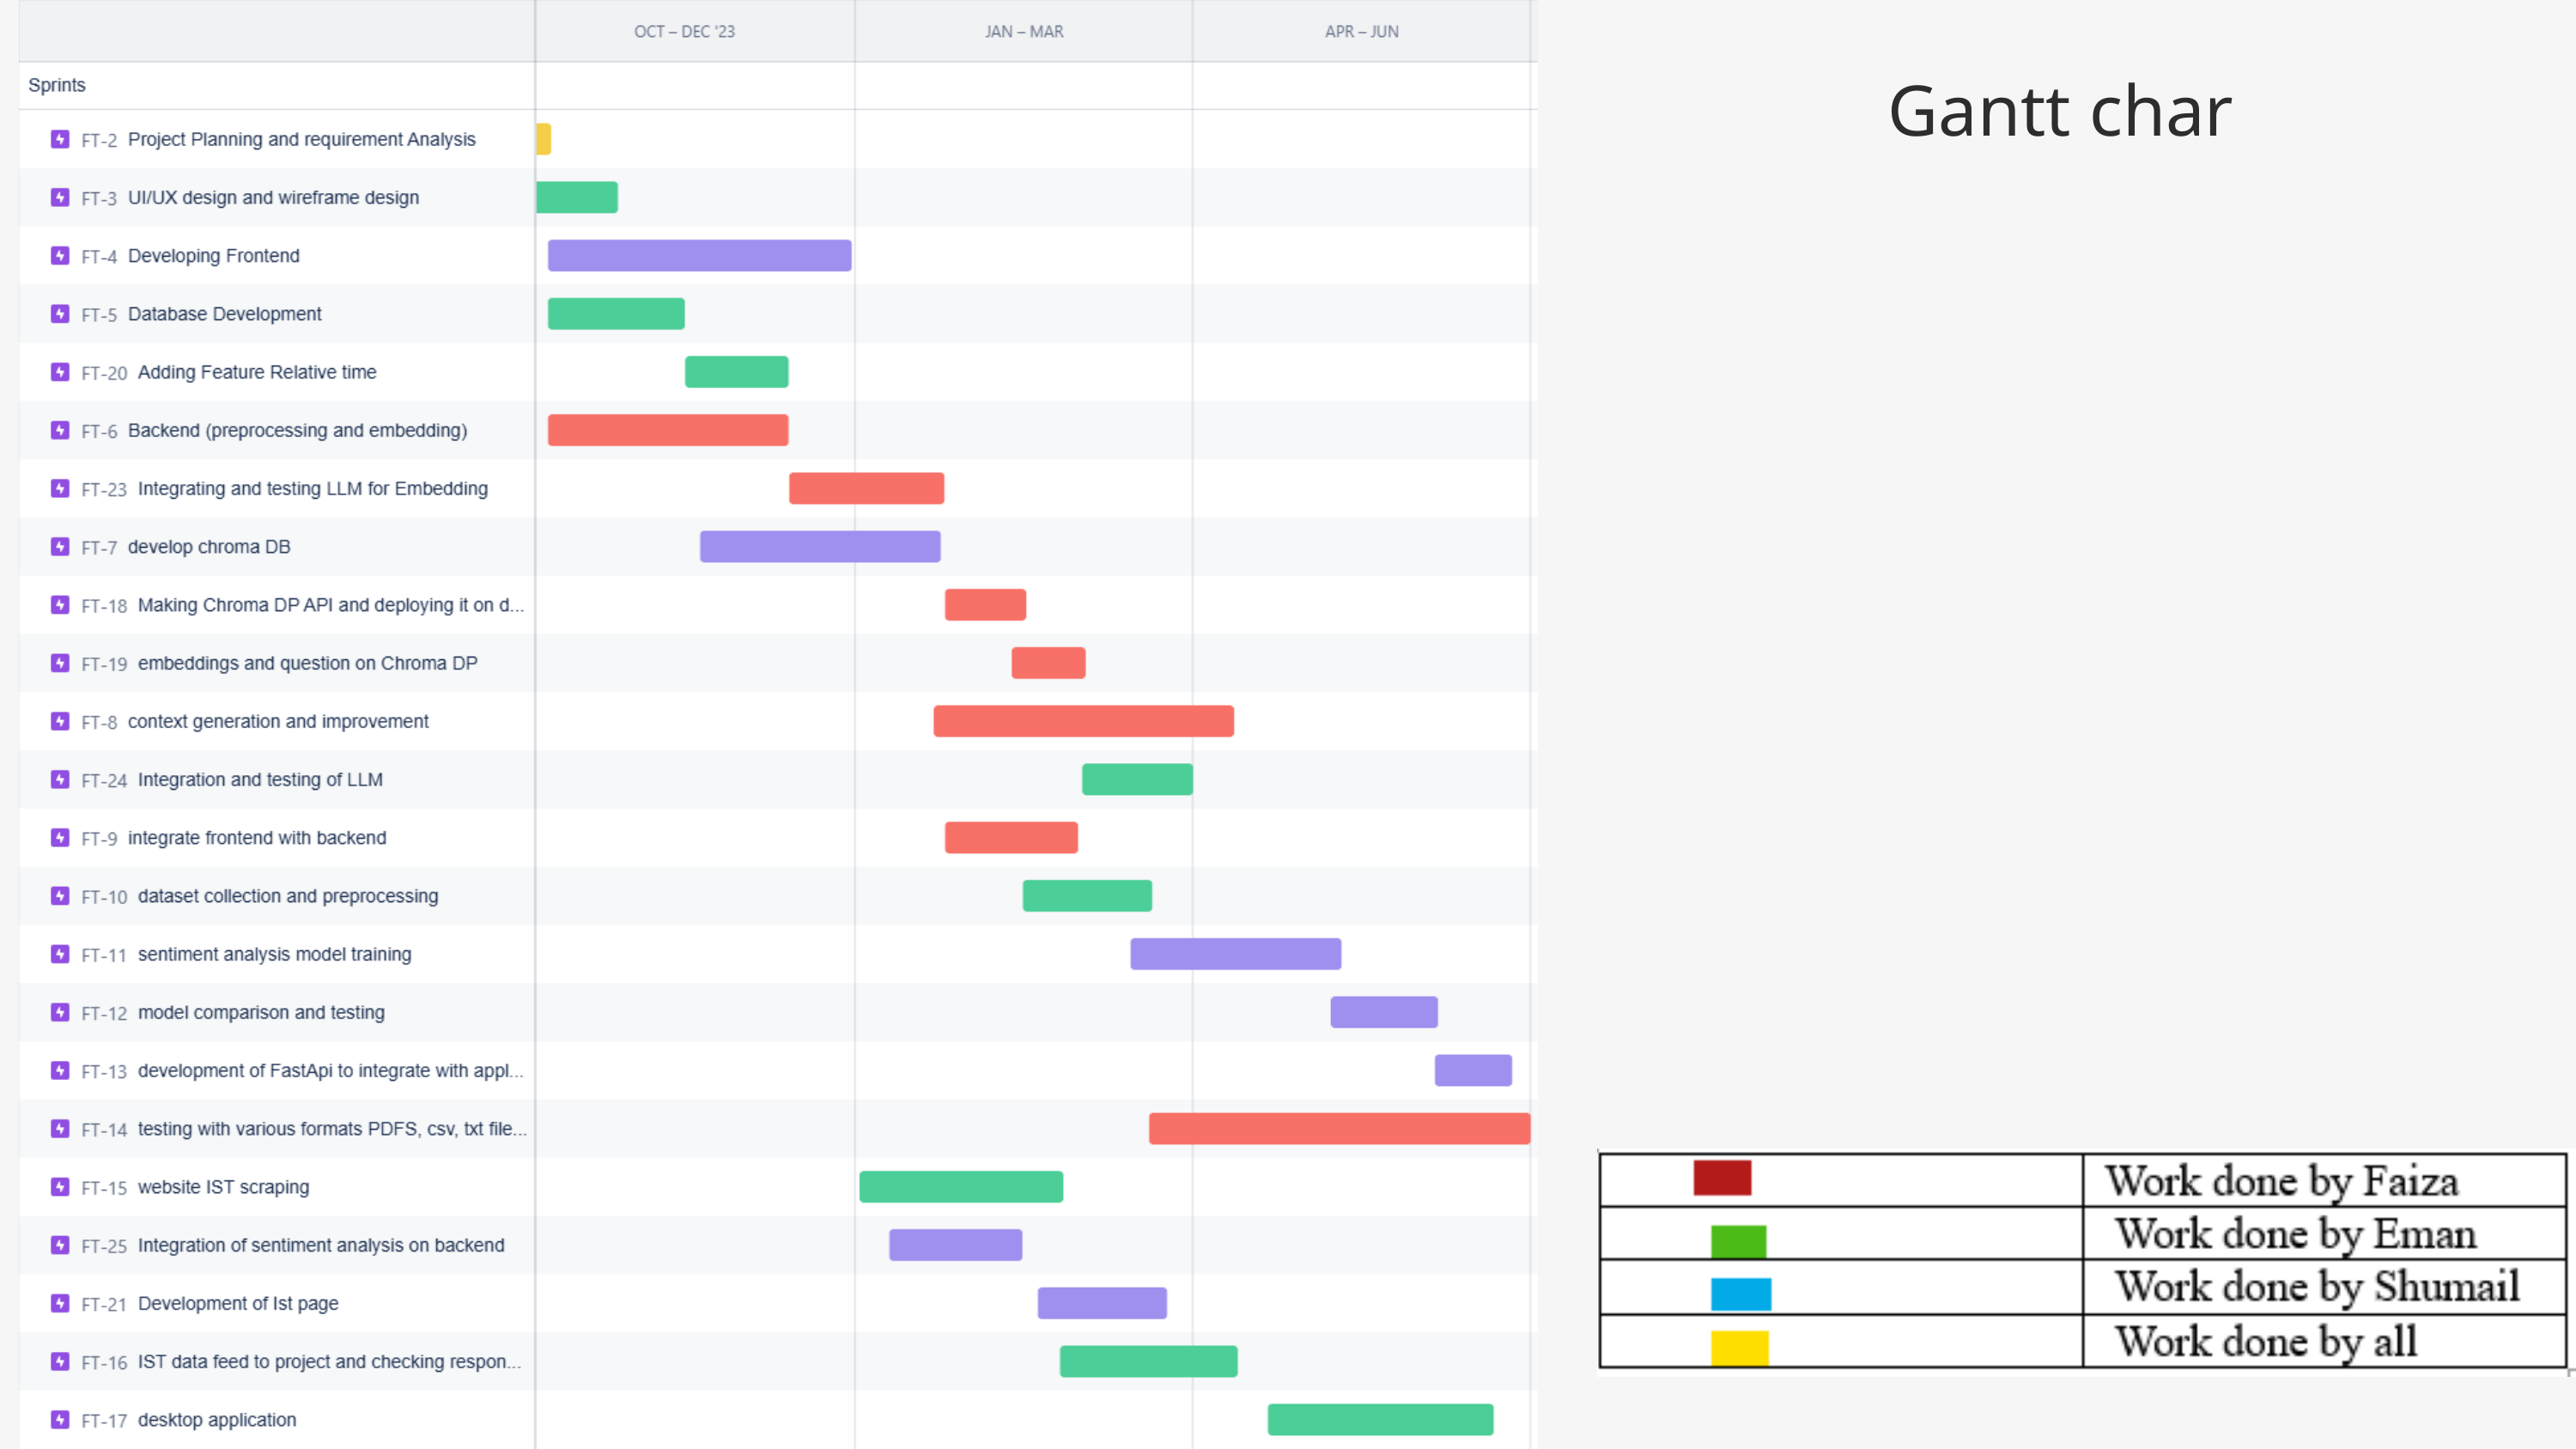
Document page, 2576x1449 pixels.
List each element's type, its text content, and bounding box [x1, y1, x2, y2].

text_box Gantt char [1869, 52, 2576, 151]
text_box [1597, 1149, 2576, 1377]
text_box [18, 0, 1539, 1449]
